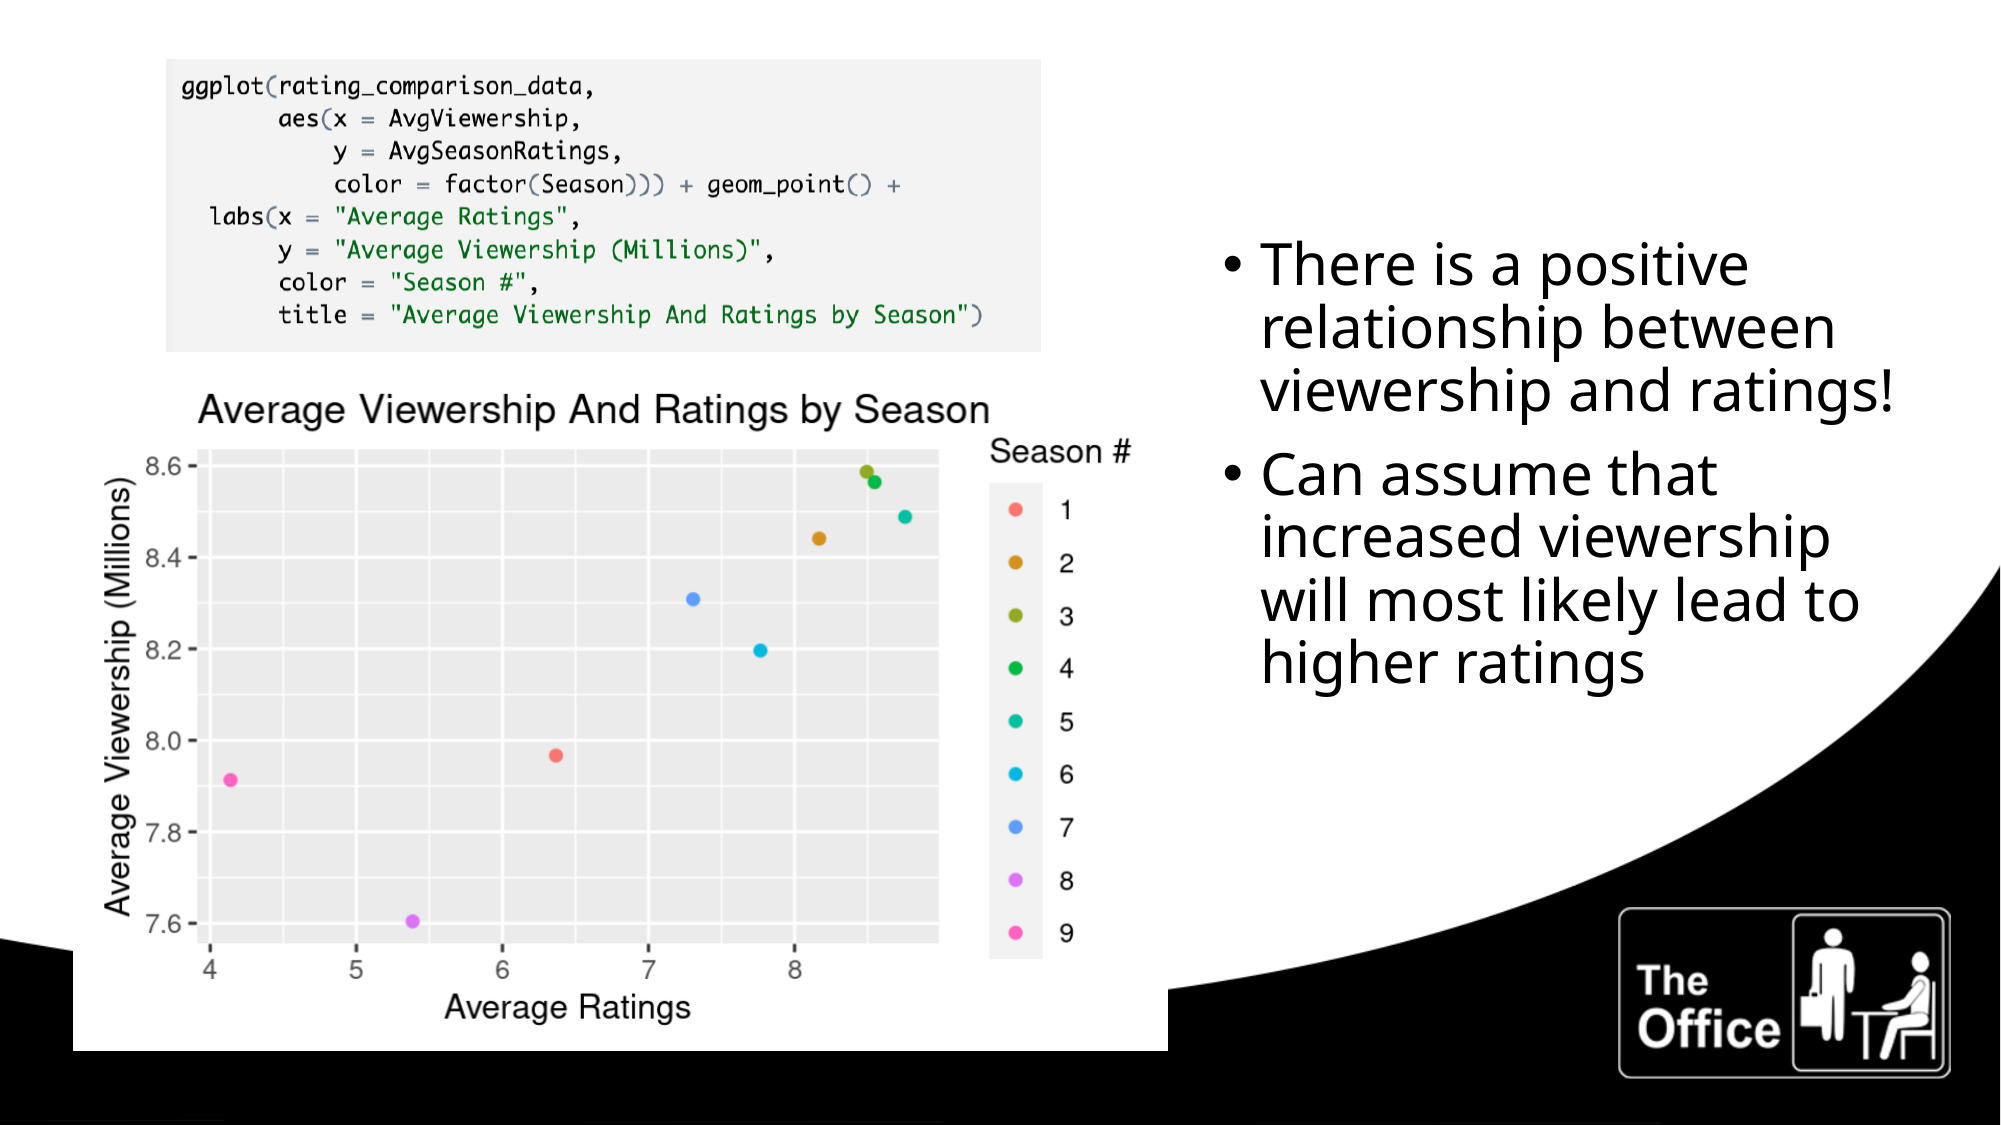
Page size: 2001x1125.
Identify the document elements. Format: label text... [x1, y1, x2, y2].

text_box [1168, 562, 1488, 1051]
picture [0, 0, 2001, 1125]
text_box There is a positive relationship between viewership and ratings! Can assume that increased viewership will most likely lead to higher ratings [1207, 227, 1948, 948]
